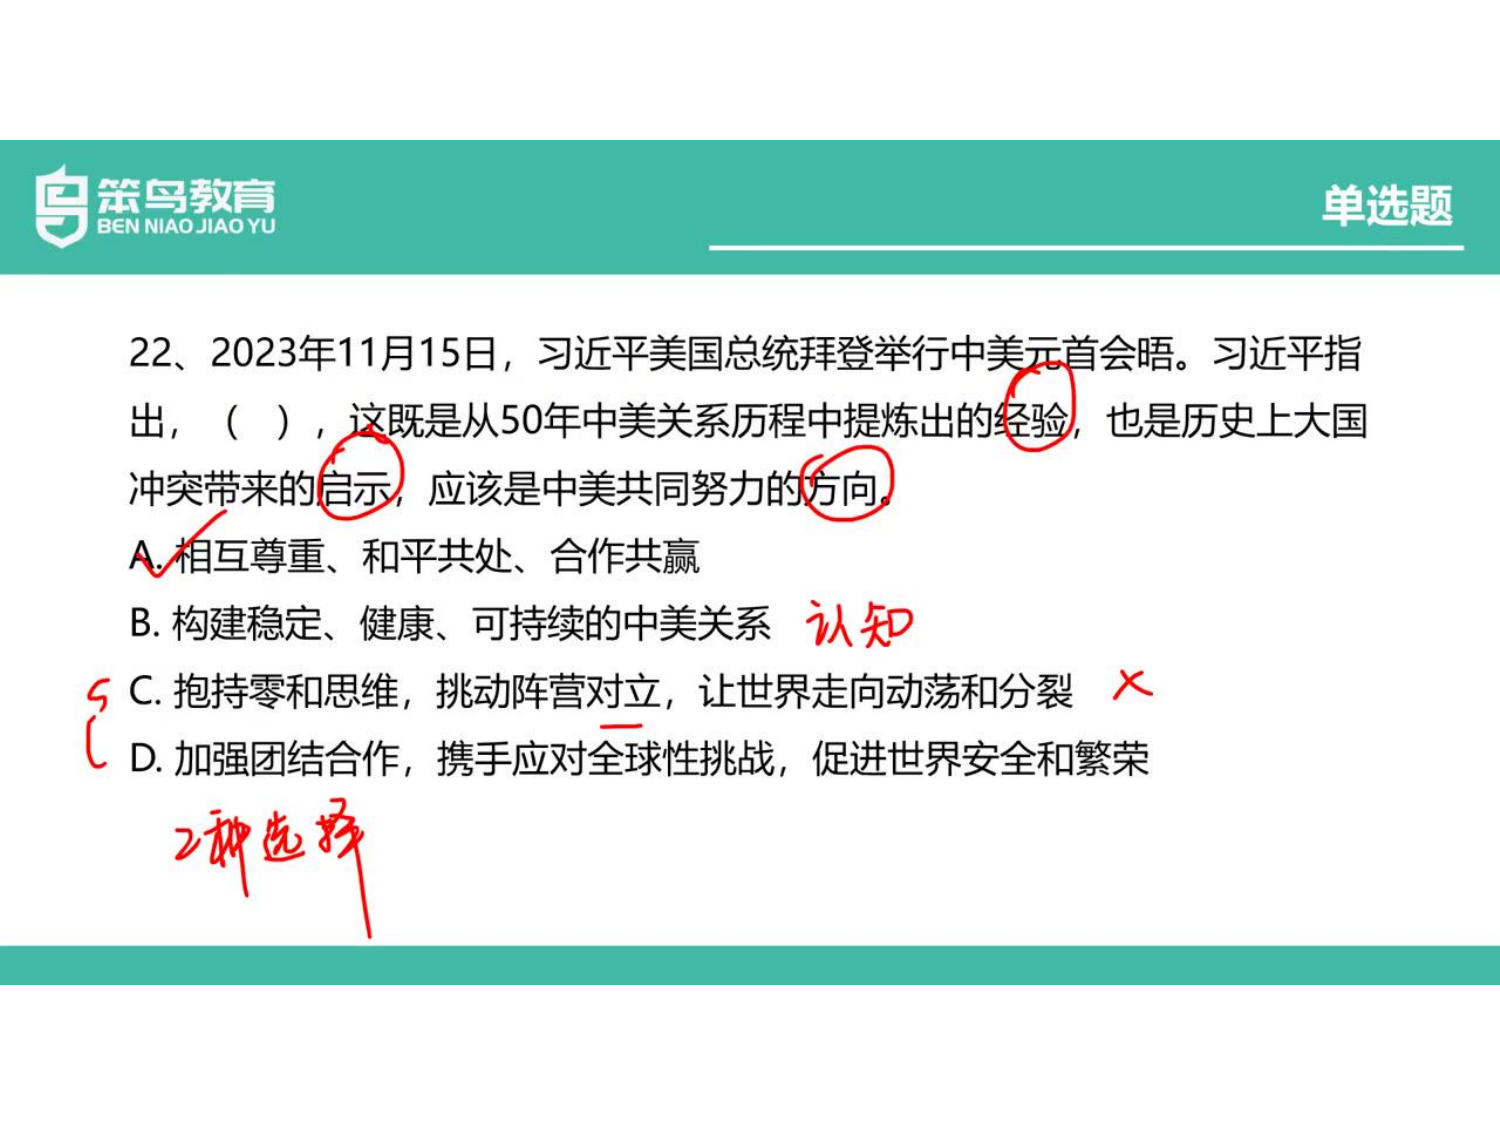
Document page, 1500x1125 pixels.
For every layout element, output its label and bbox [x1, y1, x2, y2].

picture [0, 140, 1500, 985]
